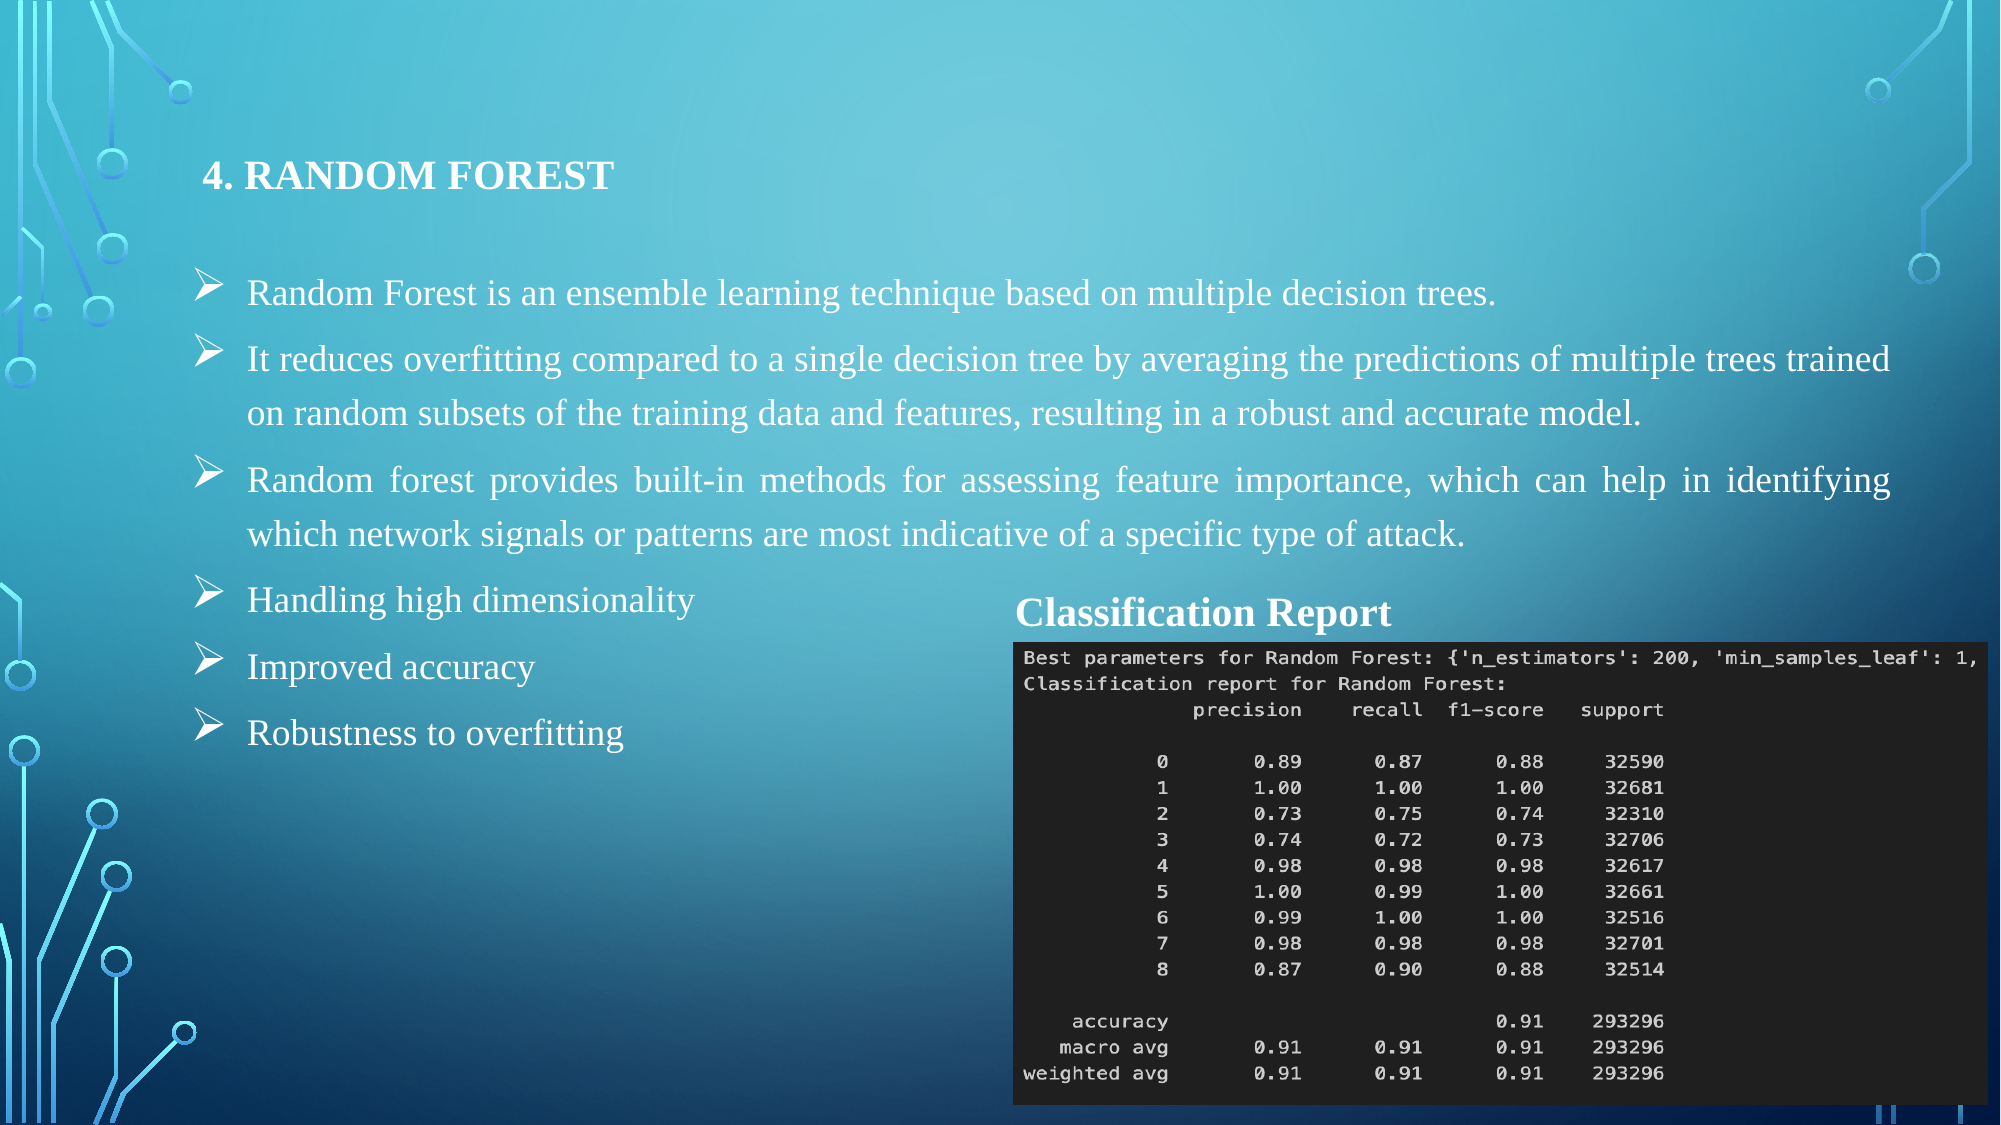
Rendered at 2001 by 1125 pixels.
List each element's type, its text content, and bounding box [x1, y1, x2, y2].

picture [1013, 642, 1988, 1105]
text_box Random Forest is an ensemble learning technique based on multiple decision trees. It reduces overfitting compared to a single decision tree by averaging the predictions of multiple trees trained on random subsets of the training data and features, resulting in a robust and accurate model. Random forest provides built-in methods for assessing feature importance, which can help in identifying which network signals or patterns are most indicative of a specific type of attack. Handling high dimensionality Improved accuracy Robustness to overfitting [157, 251, 1908, 761]
text_box Classification Report [999, 577, 1524, 642]
title 4. RANDOM FOREST [187, 101, 784, 251]
